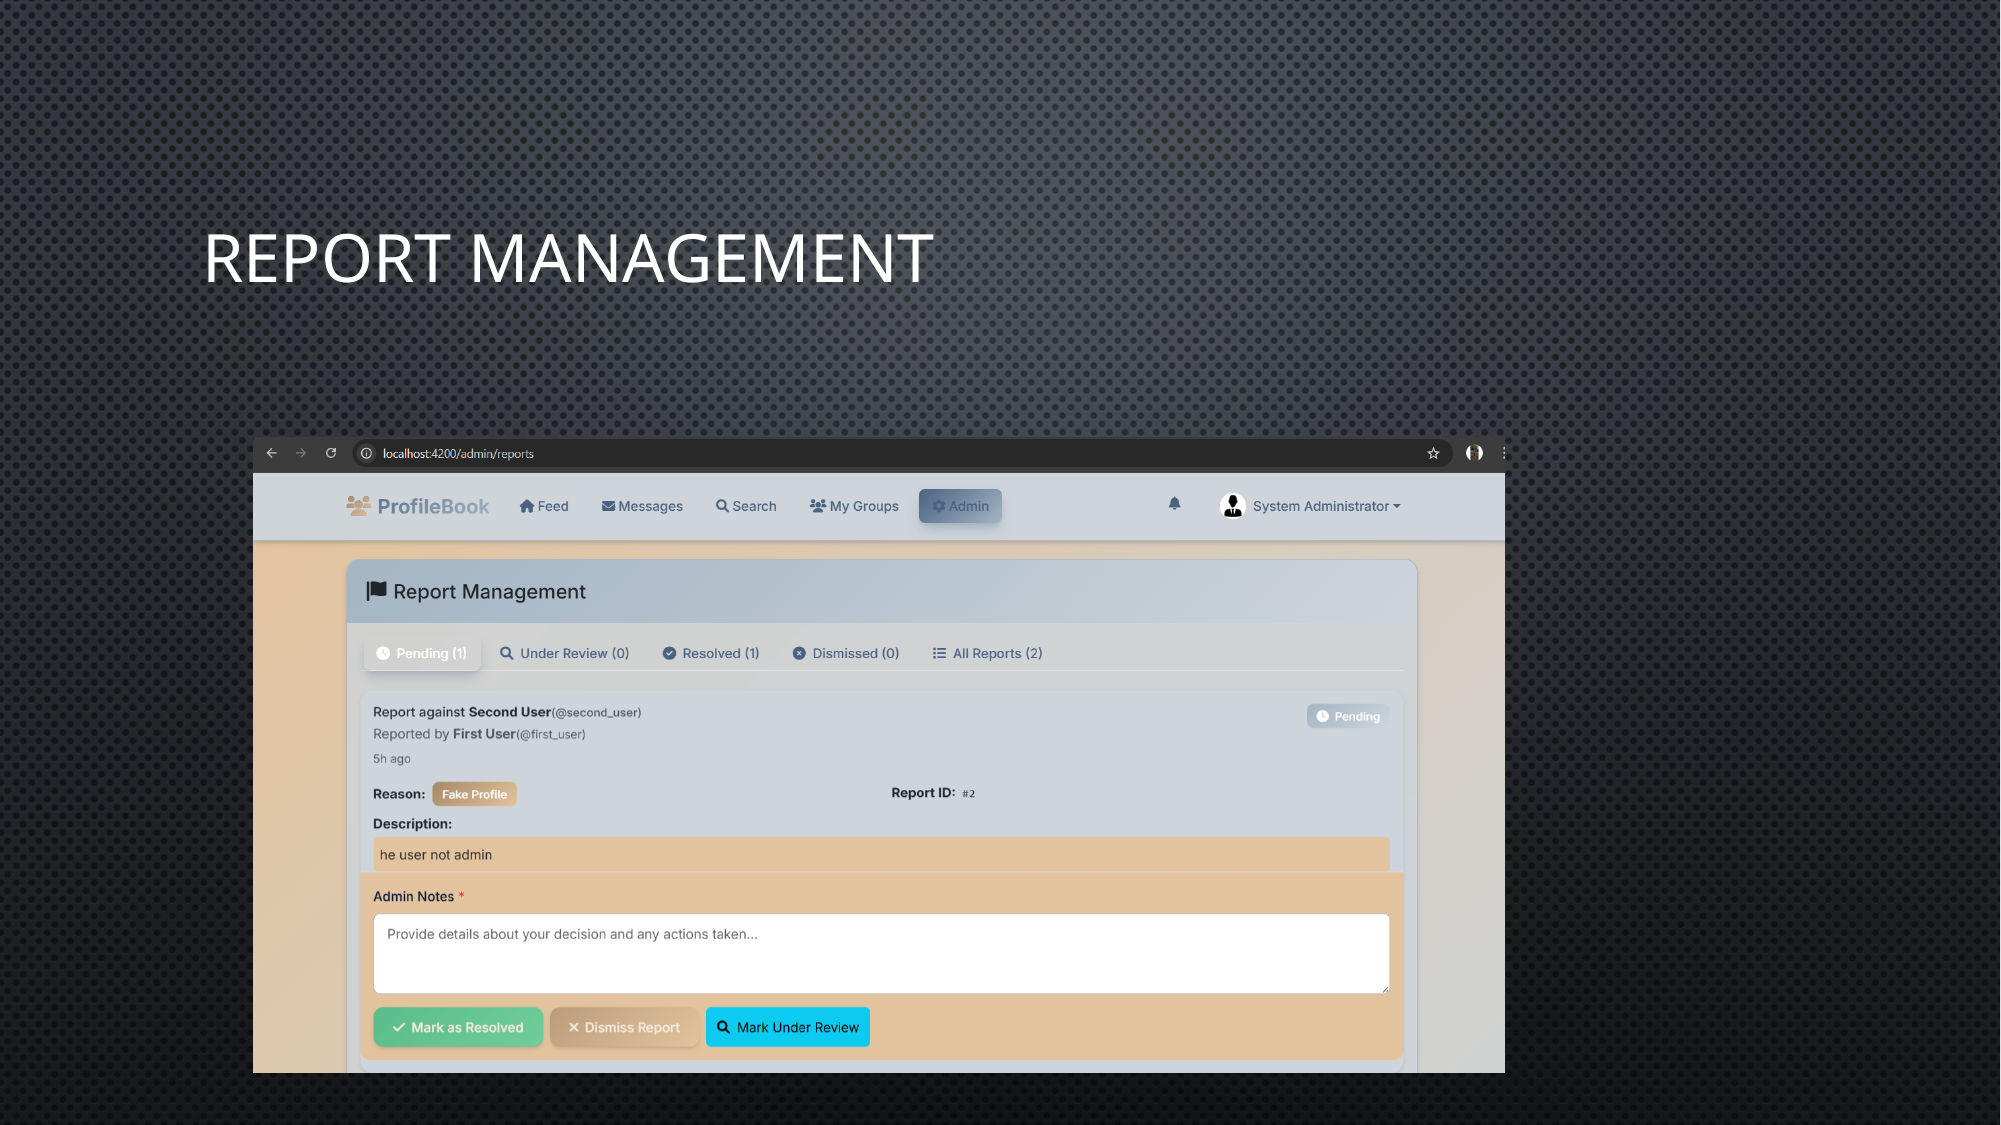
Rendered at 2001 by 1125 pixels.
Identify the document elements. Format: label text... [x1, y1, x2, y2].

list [253, 437, 1505, 1073]
title Report management [187, 99, 1813, 413]
